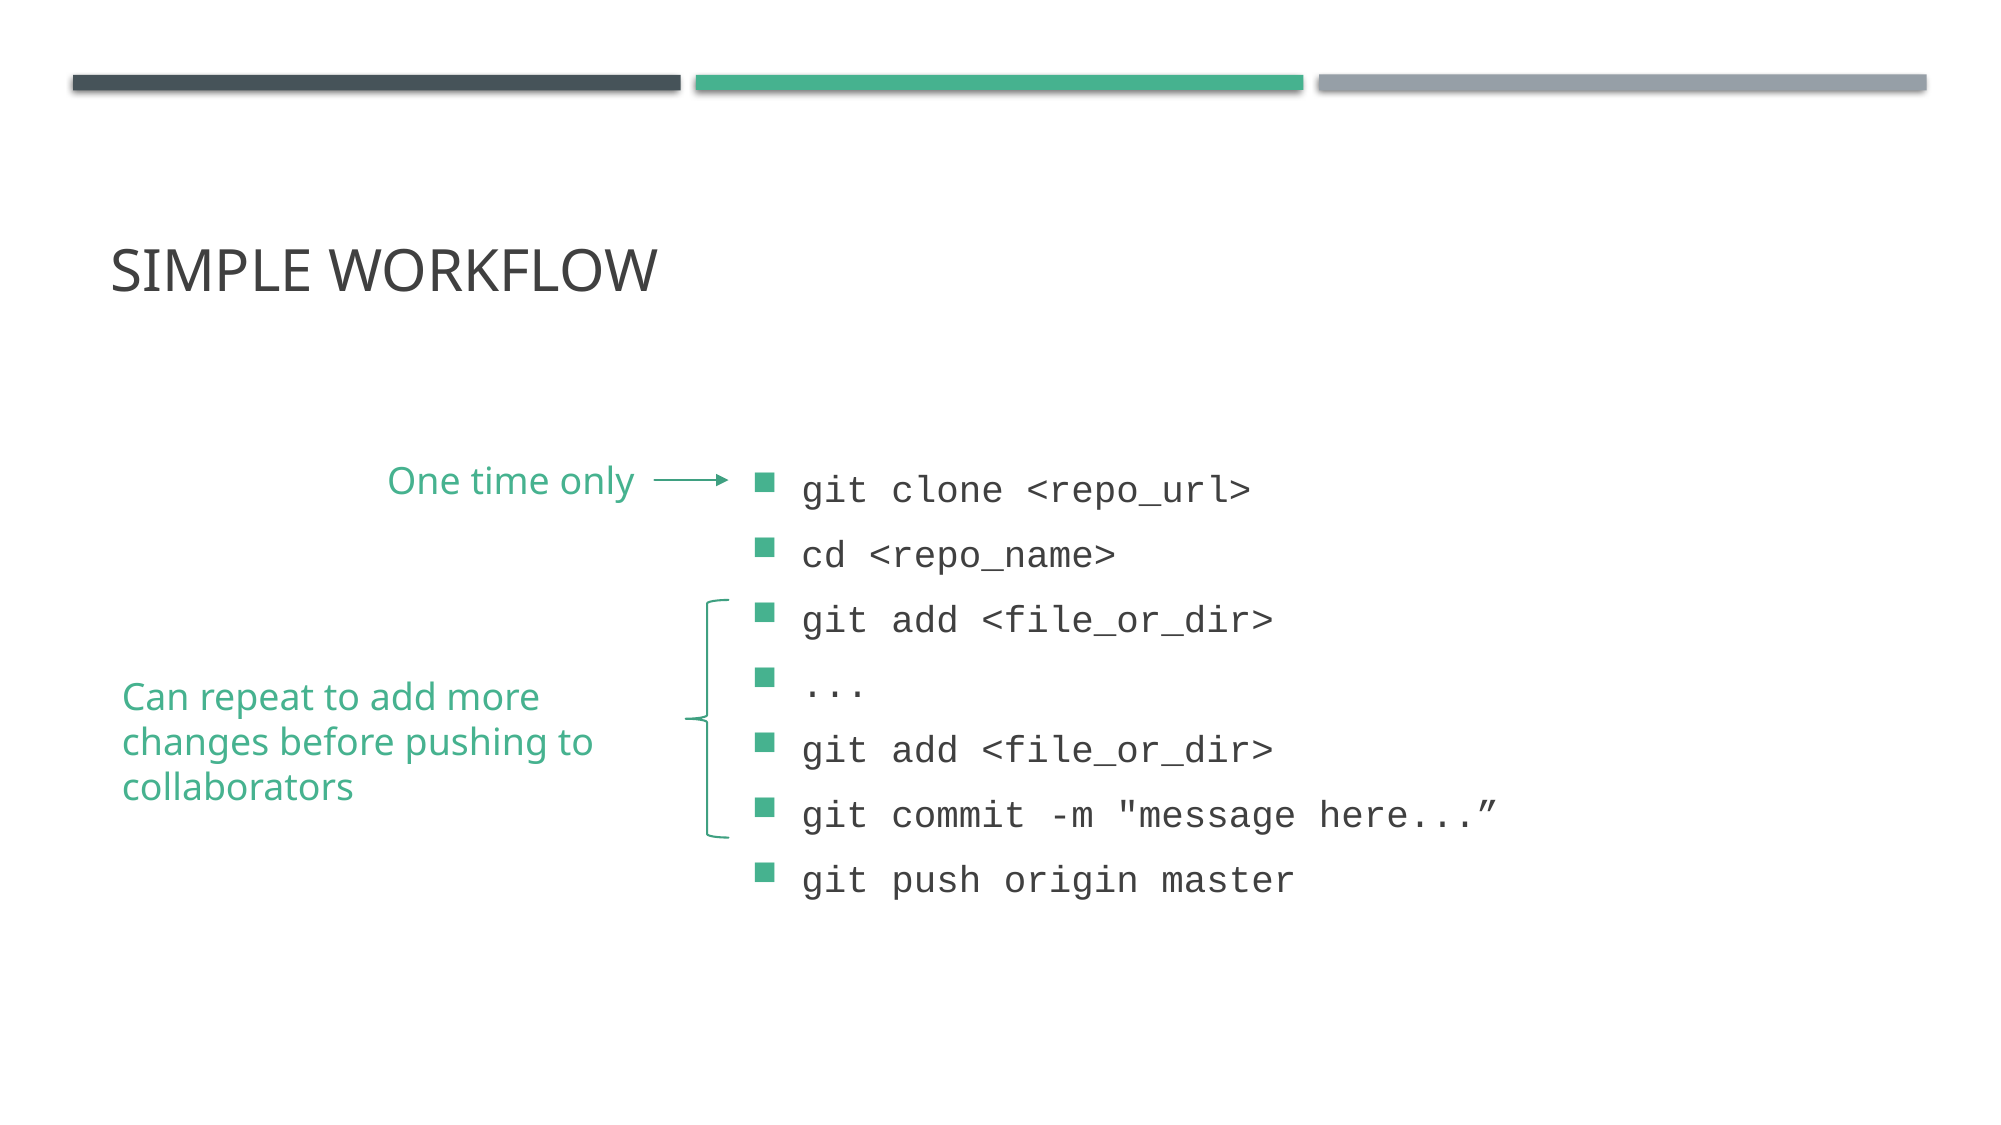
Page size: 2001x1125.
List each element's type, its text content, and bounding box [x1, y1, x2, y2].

list git clone <repo_url> cd <repo_name> git add <file_or_dir> ... git add <file_or_dir> git commit -m "message here...” git push origin master [736, 383, 1697, 981]
text_box One time only [372, 449, 650, 510]
title Simple workflow [95, 115, 1905, 311]
text_box [684, 598, 730, 839]
text_box Can repeat to add more changes before pushing to collaborators [107, 665, 637, 816]
